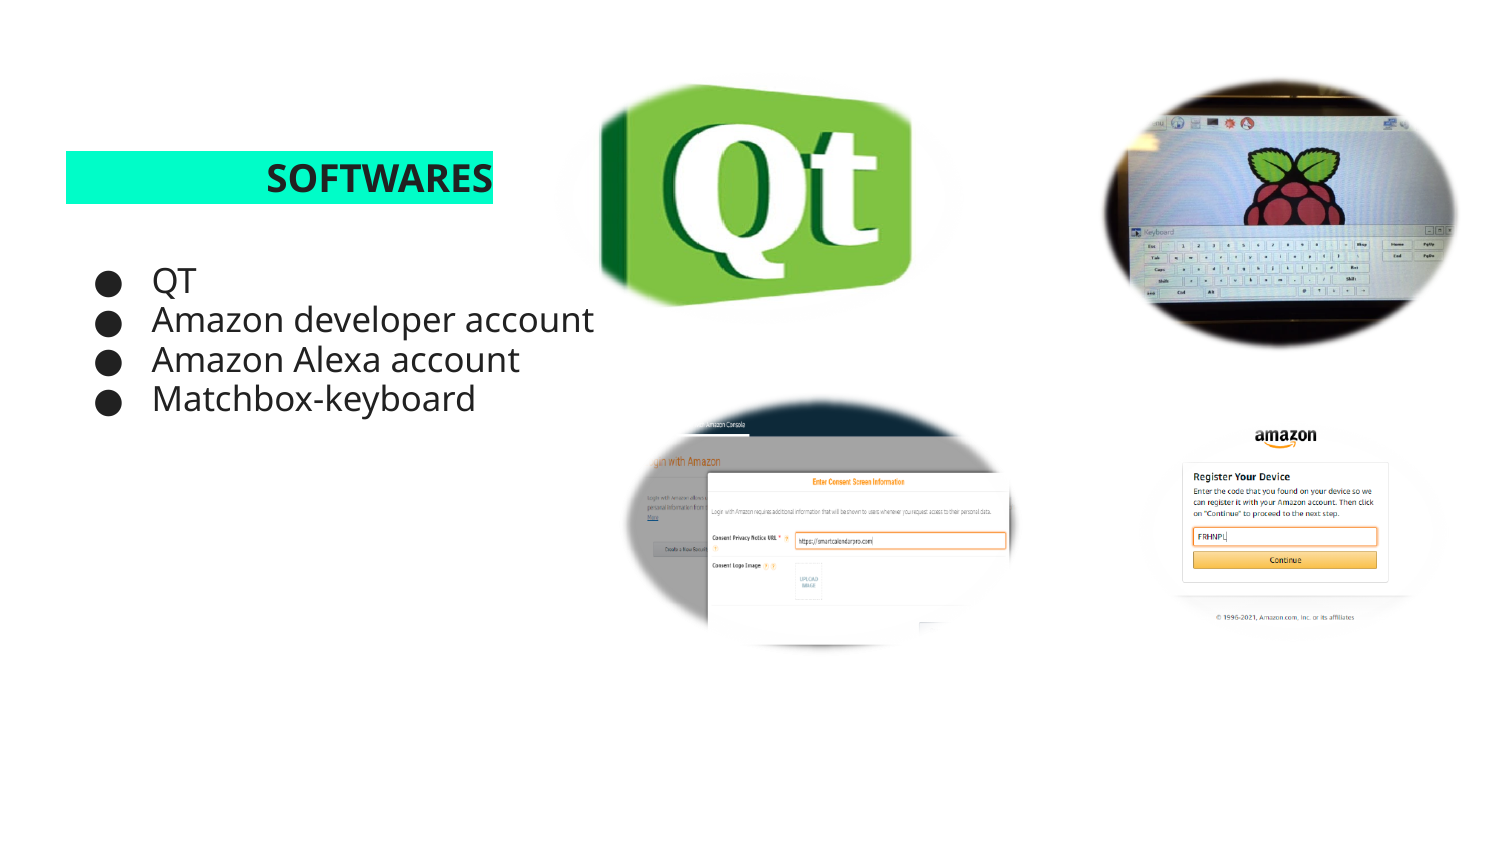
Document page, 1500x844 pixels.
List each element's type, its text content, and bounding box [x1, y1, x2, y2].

picture [1098, 74, 1461, 353]
list QT Amazon developer account Amazon Alexa account Matchbox-keyboard [61, 246, 620, 661]
picture [1136, 421, 1450, 643]
picture [619, 392, 1024, 731]
picture [552, 69, 969, 327]
title SOFTWARES [51, 91, 512, 216]
